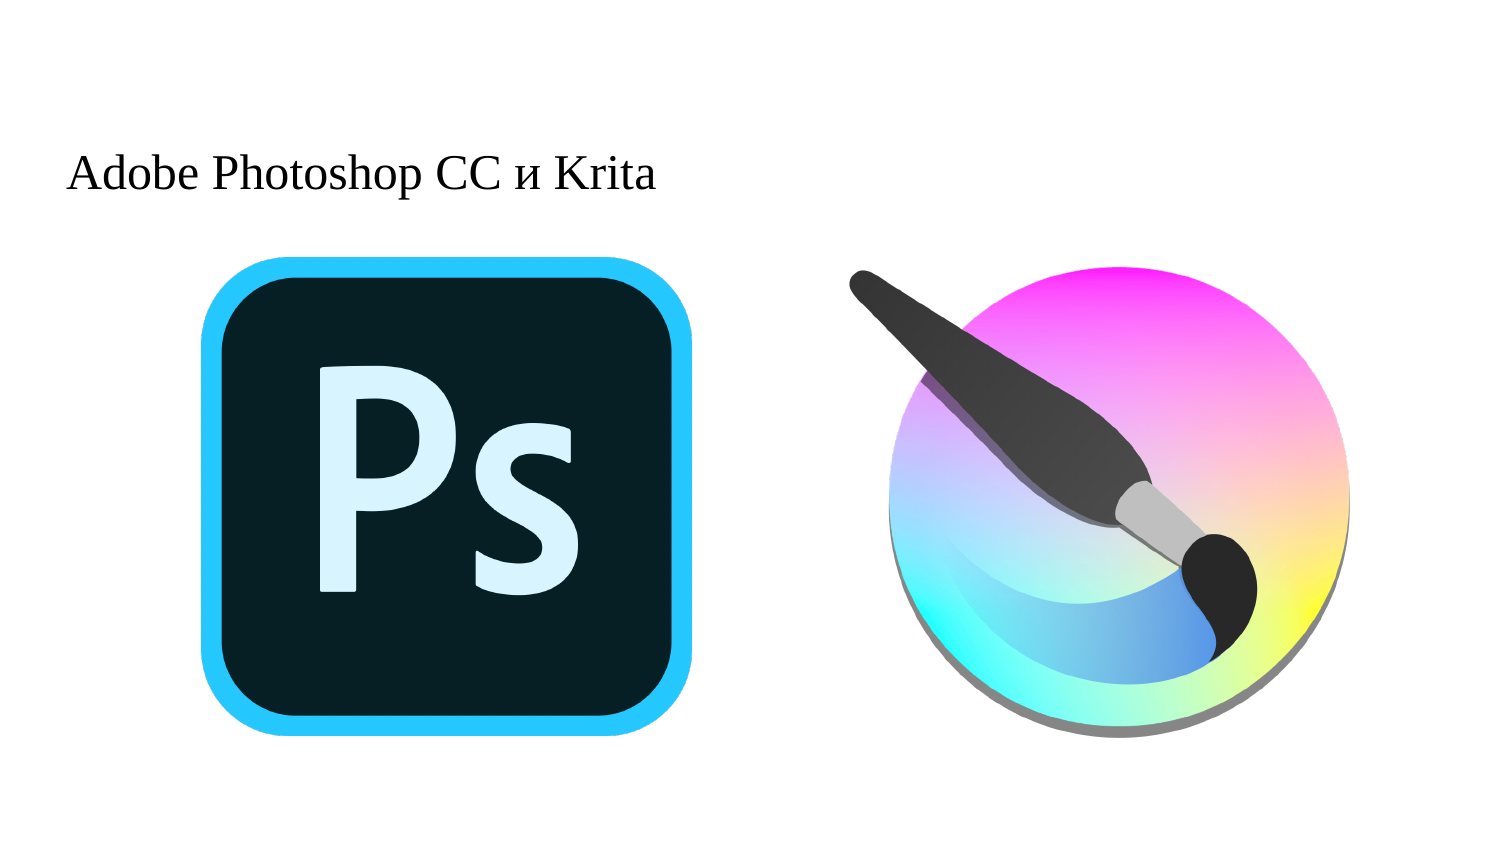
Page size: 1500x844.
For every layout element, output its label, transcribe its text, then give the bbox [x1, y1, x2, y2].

picture [829, 206, 1409, 786]
picture [201, 257, 692, 736]
title Adobe Photoshop CC и Krita [51, 91, 1114, 216]
